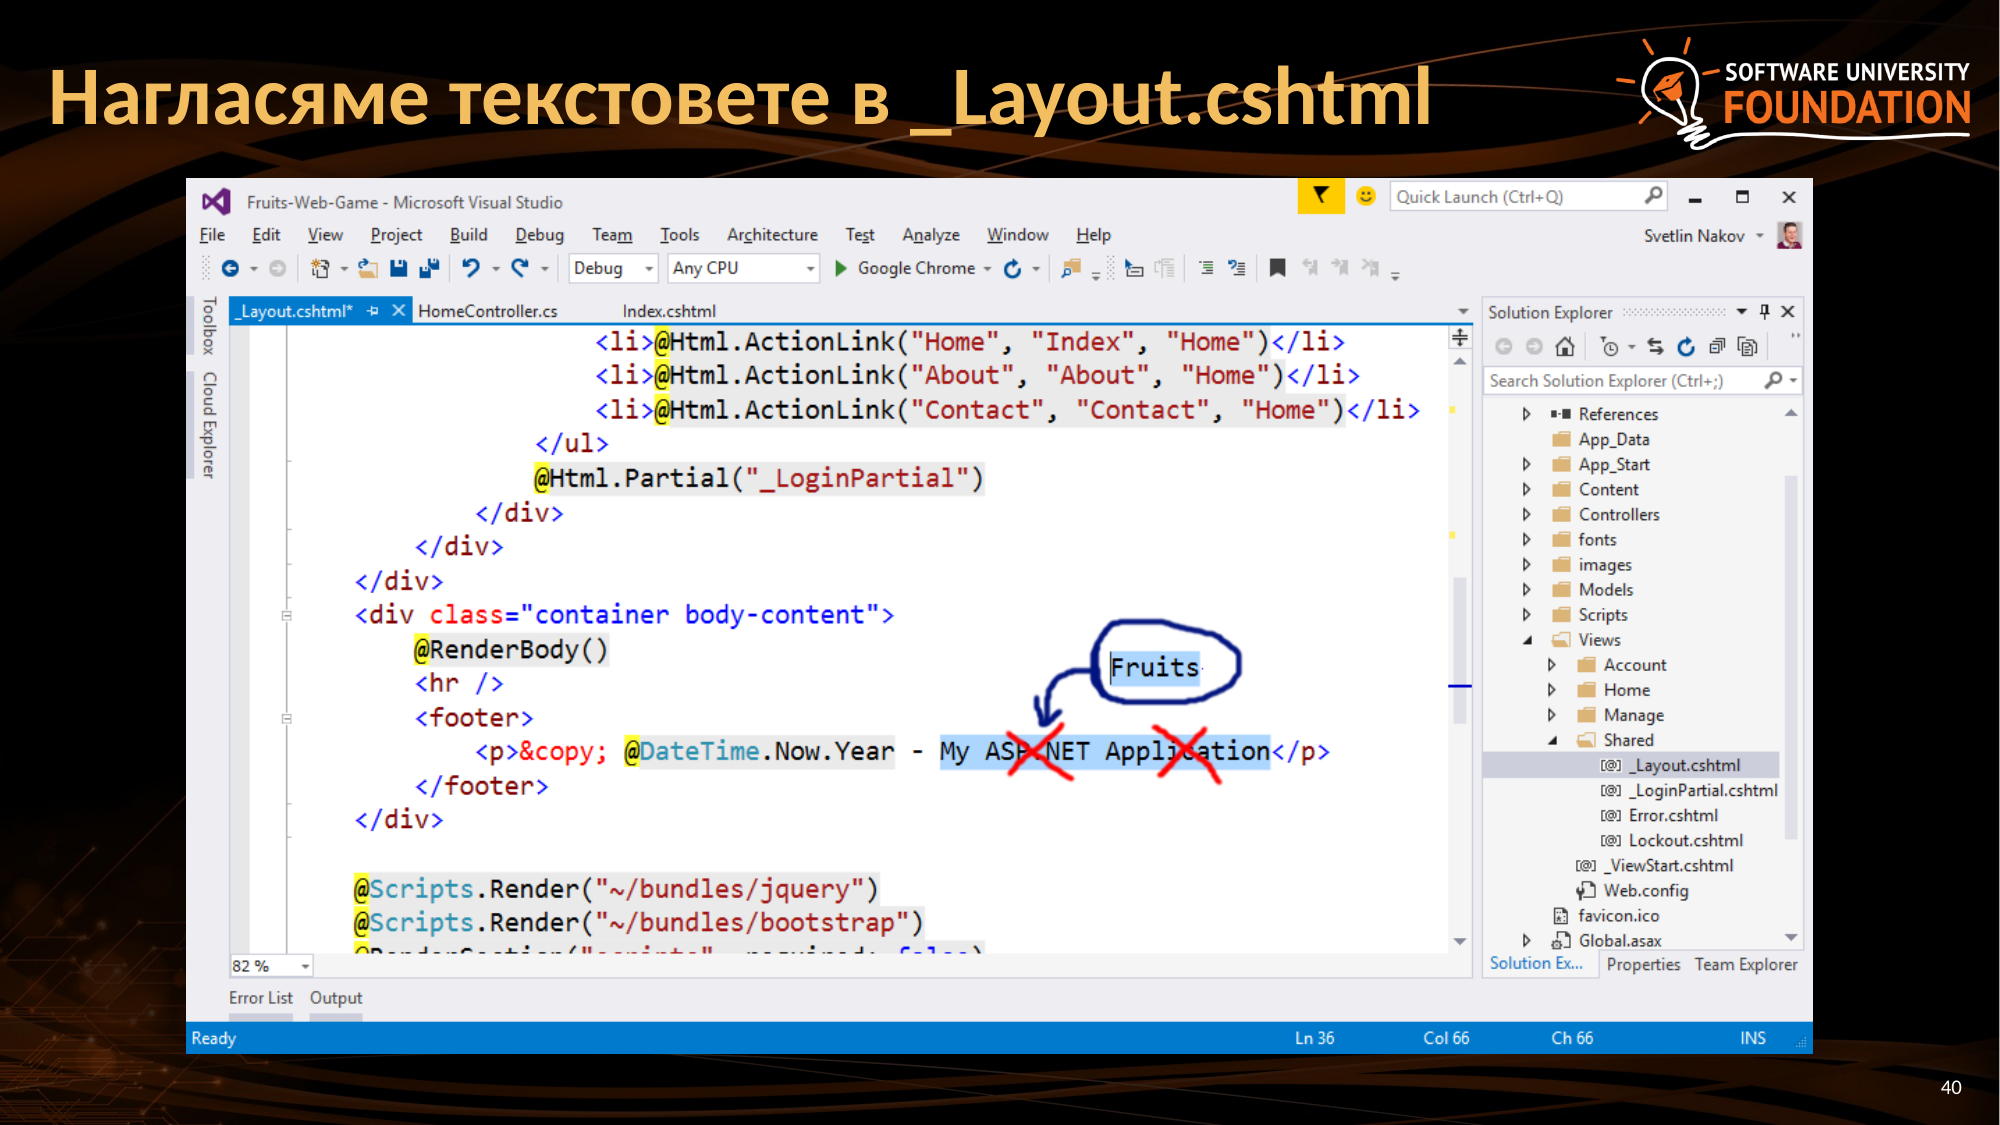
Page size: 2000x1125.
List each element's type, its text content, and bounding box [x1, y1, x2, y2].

title Нагласяме текстовете в _Layout.cshtml [30, 6, 1602, 189]
picture [0, 0, 2000, 1125]
slide_number 40 [1897, 1070, 1968, 1103]
